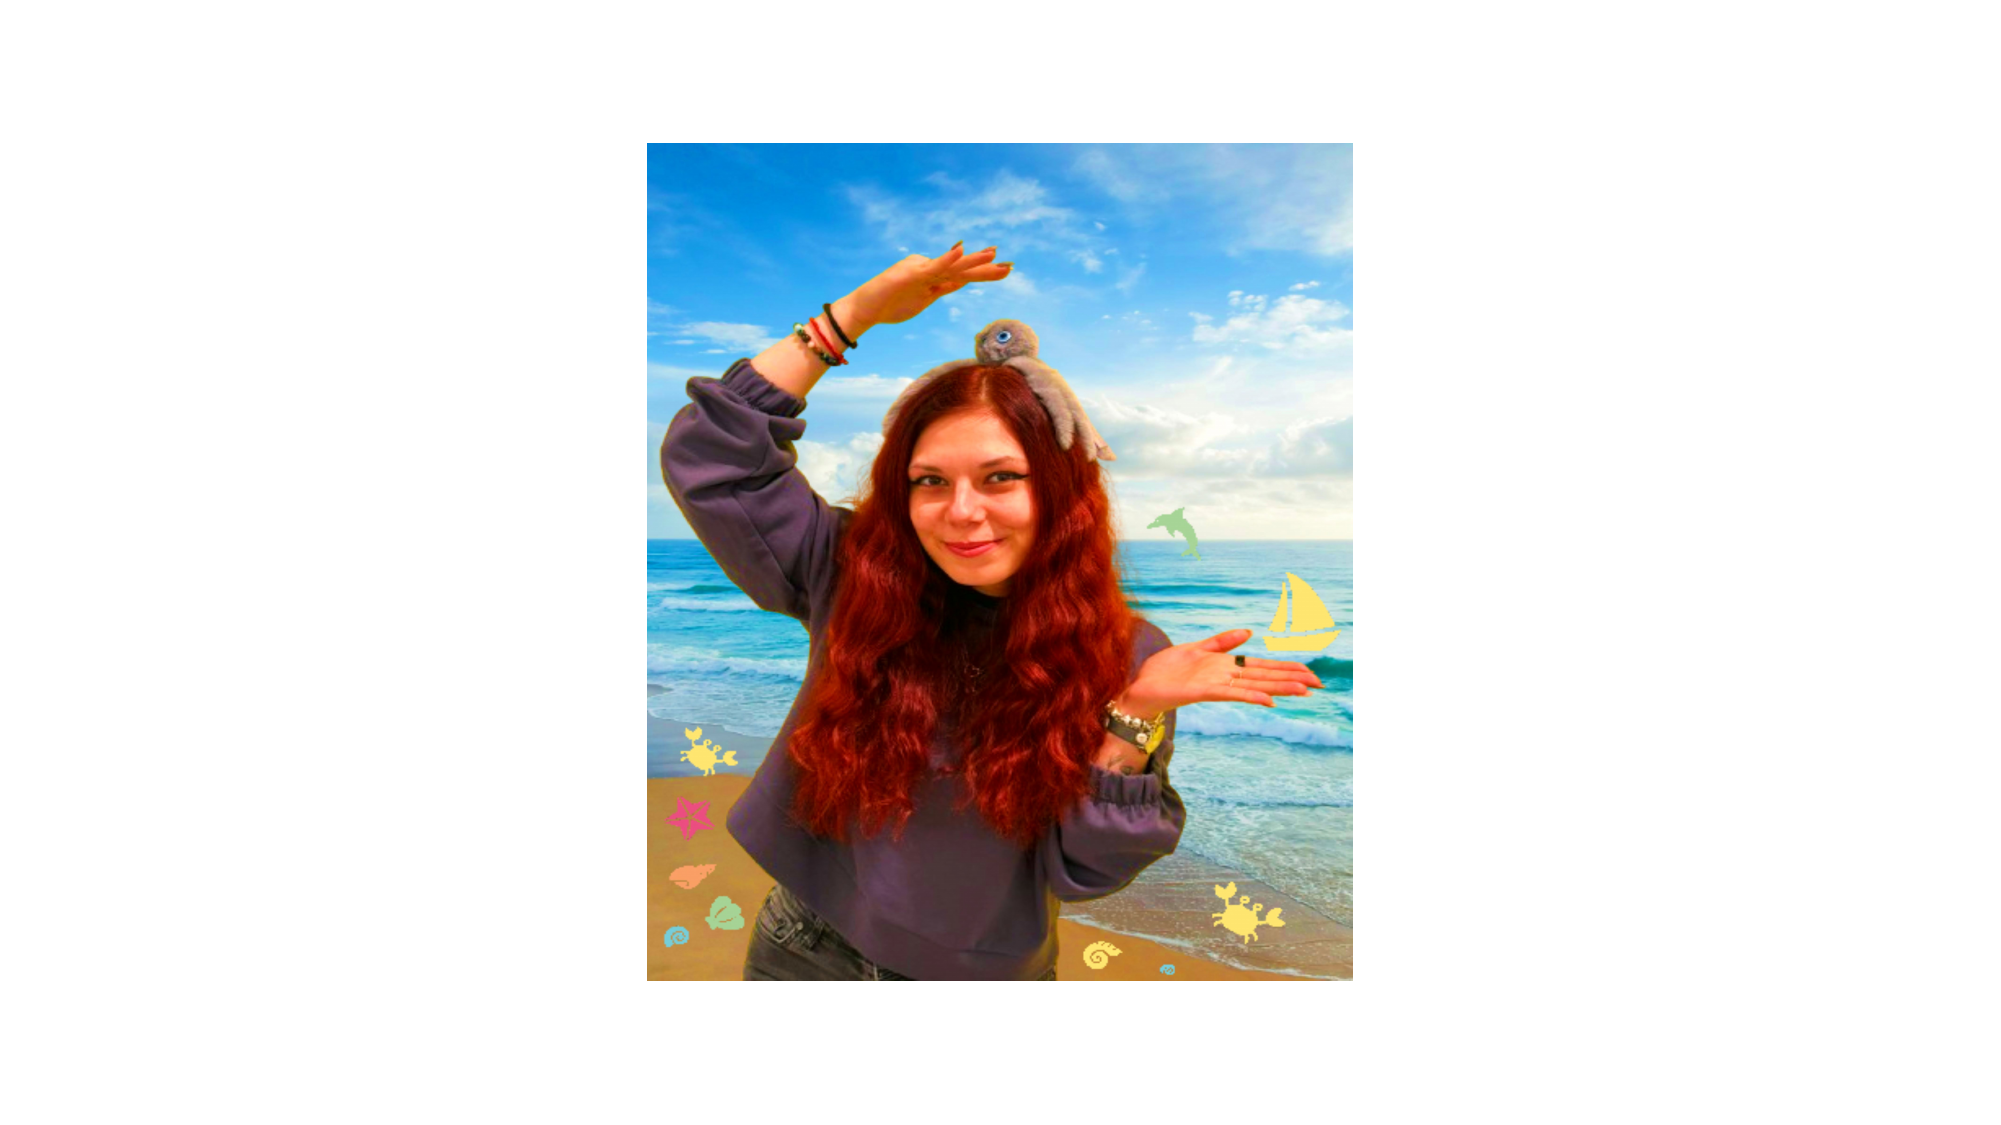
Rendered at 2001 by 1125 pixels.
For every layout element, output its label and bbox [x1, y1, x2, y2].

picture [647, 143, 1353, 982]
